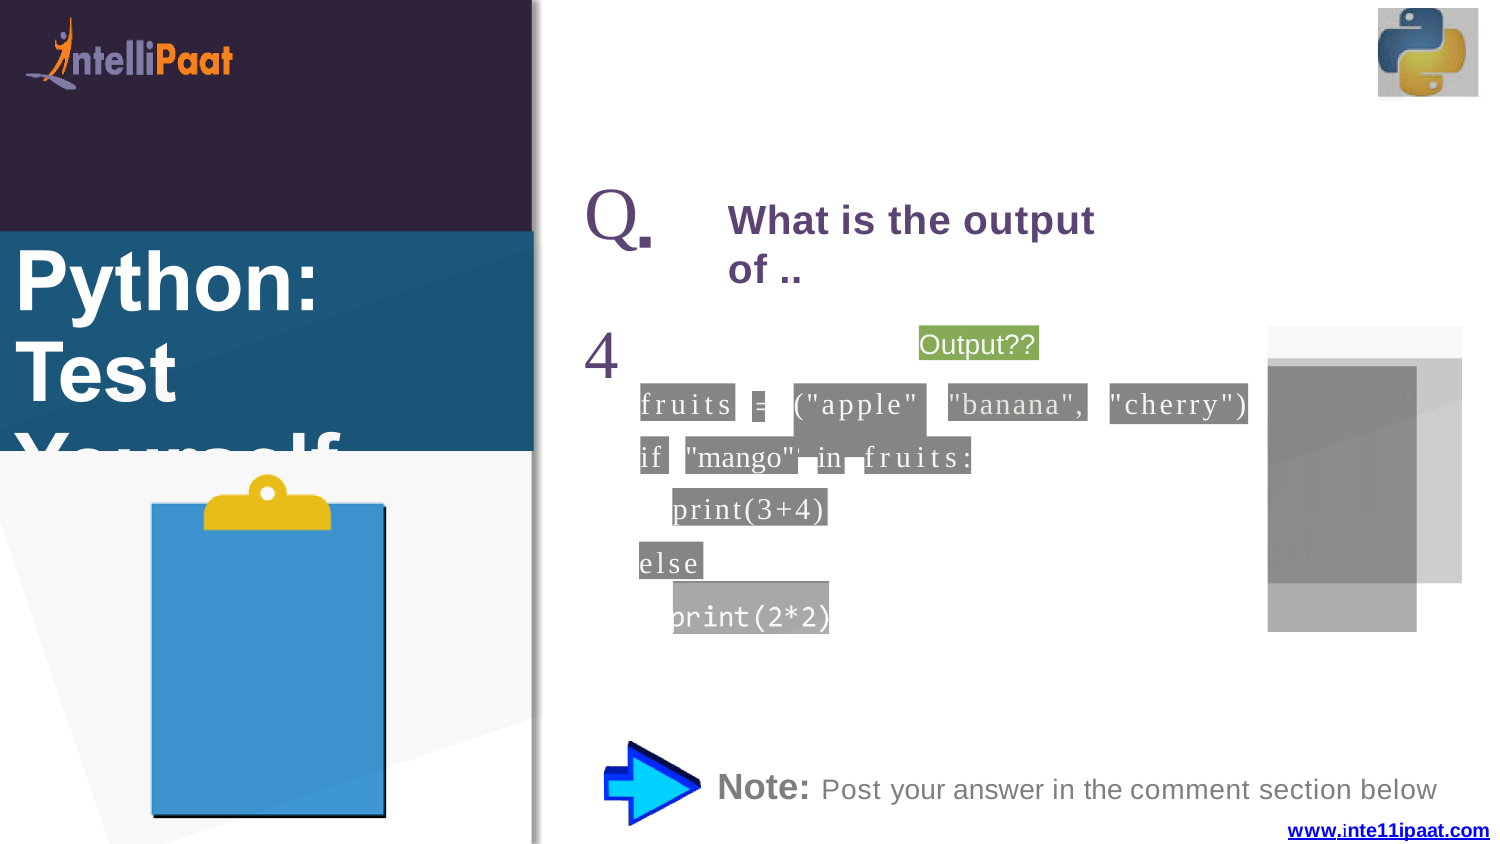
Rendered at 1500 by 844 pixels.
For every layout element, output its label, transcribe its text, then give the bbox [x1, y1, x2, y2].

text_box "mango" [685, 436, 798, 474]
text_box [672, 581, 830, 634]
title Q■4 [582, 162, 681, 397]
text_box What is the output of .. [725, 192, 1180, 292]
text_box [1267, 326, 1462, 632]
text_box "cherry") [1107, 382, 1253, 421]
text_box [0, 0, 543, 844]
text_box fruits [640, 383, 736, 421]
text_box print(3+4) [672, 488, 828, 526]
text_box fruits [864, 436, 960, 474]
text_box if [640, 436, 669, 474]
text_box in [817, 436, 845, 474]
text_box else [639, 541, 704, 580]
text_box [1109, 421, 1249, 425]
text_box : [960, 435, 978, 474]
text_box "banana", [948, 383, 1088, 421]
text_box [603, 741, 701, 826]
text_box = [731, 389, 793, 420]
text_box [1377, 8, 1482, 101]
text_box Note: Post your answer in the comment section below www.inte11ipaat.com [715, 763, 1491, 842]
text_box ("apple", [793, 383, 927, 458]
text_box Output?? [918, 325, 1040, 361]
